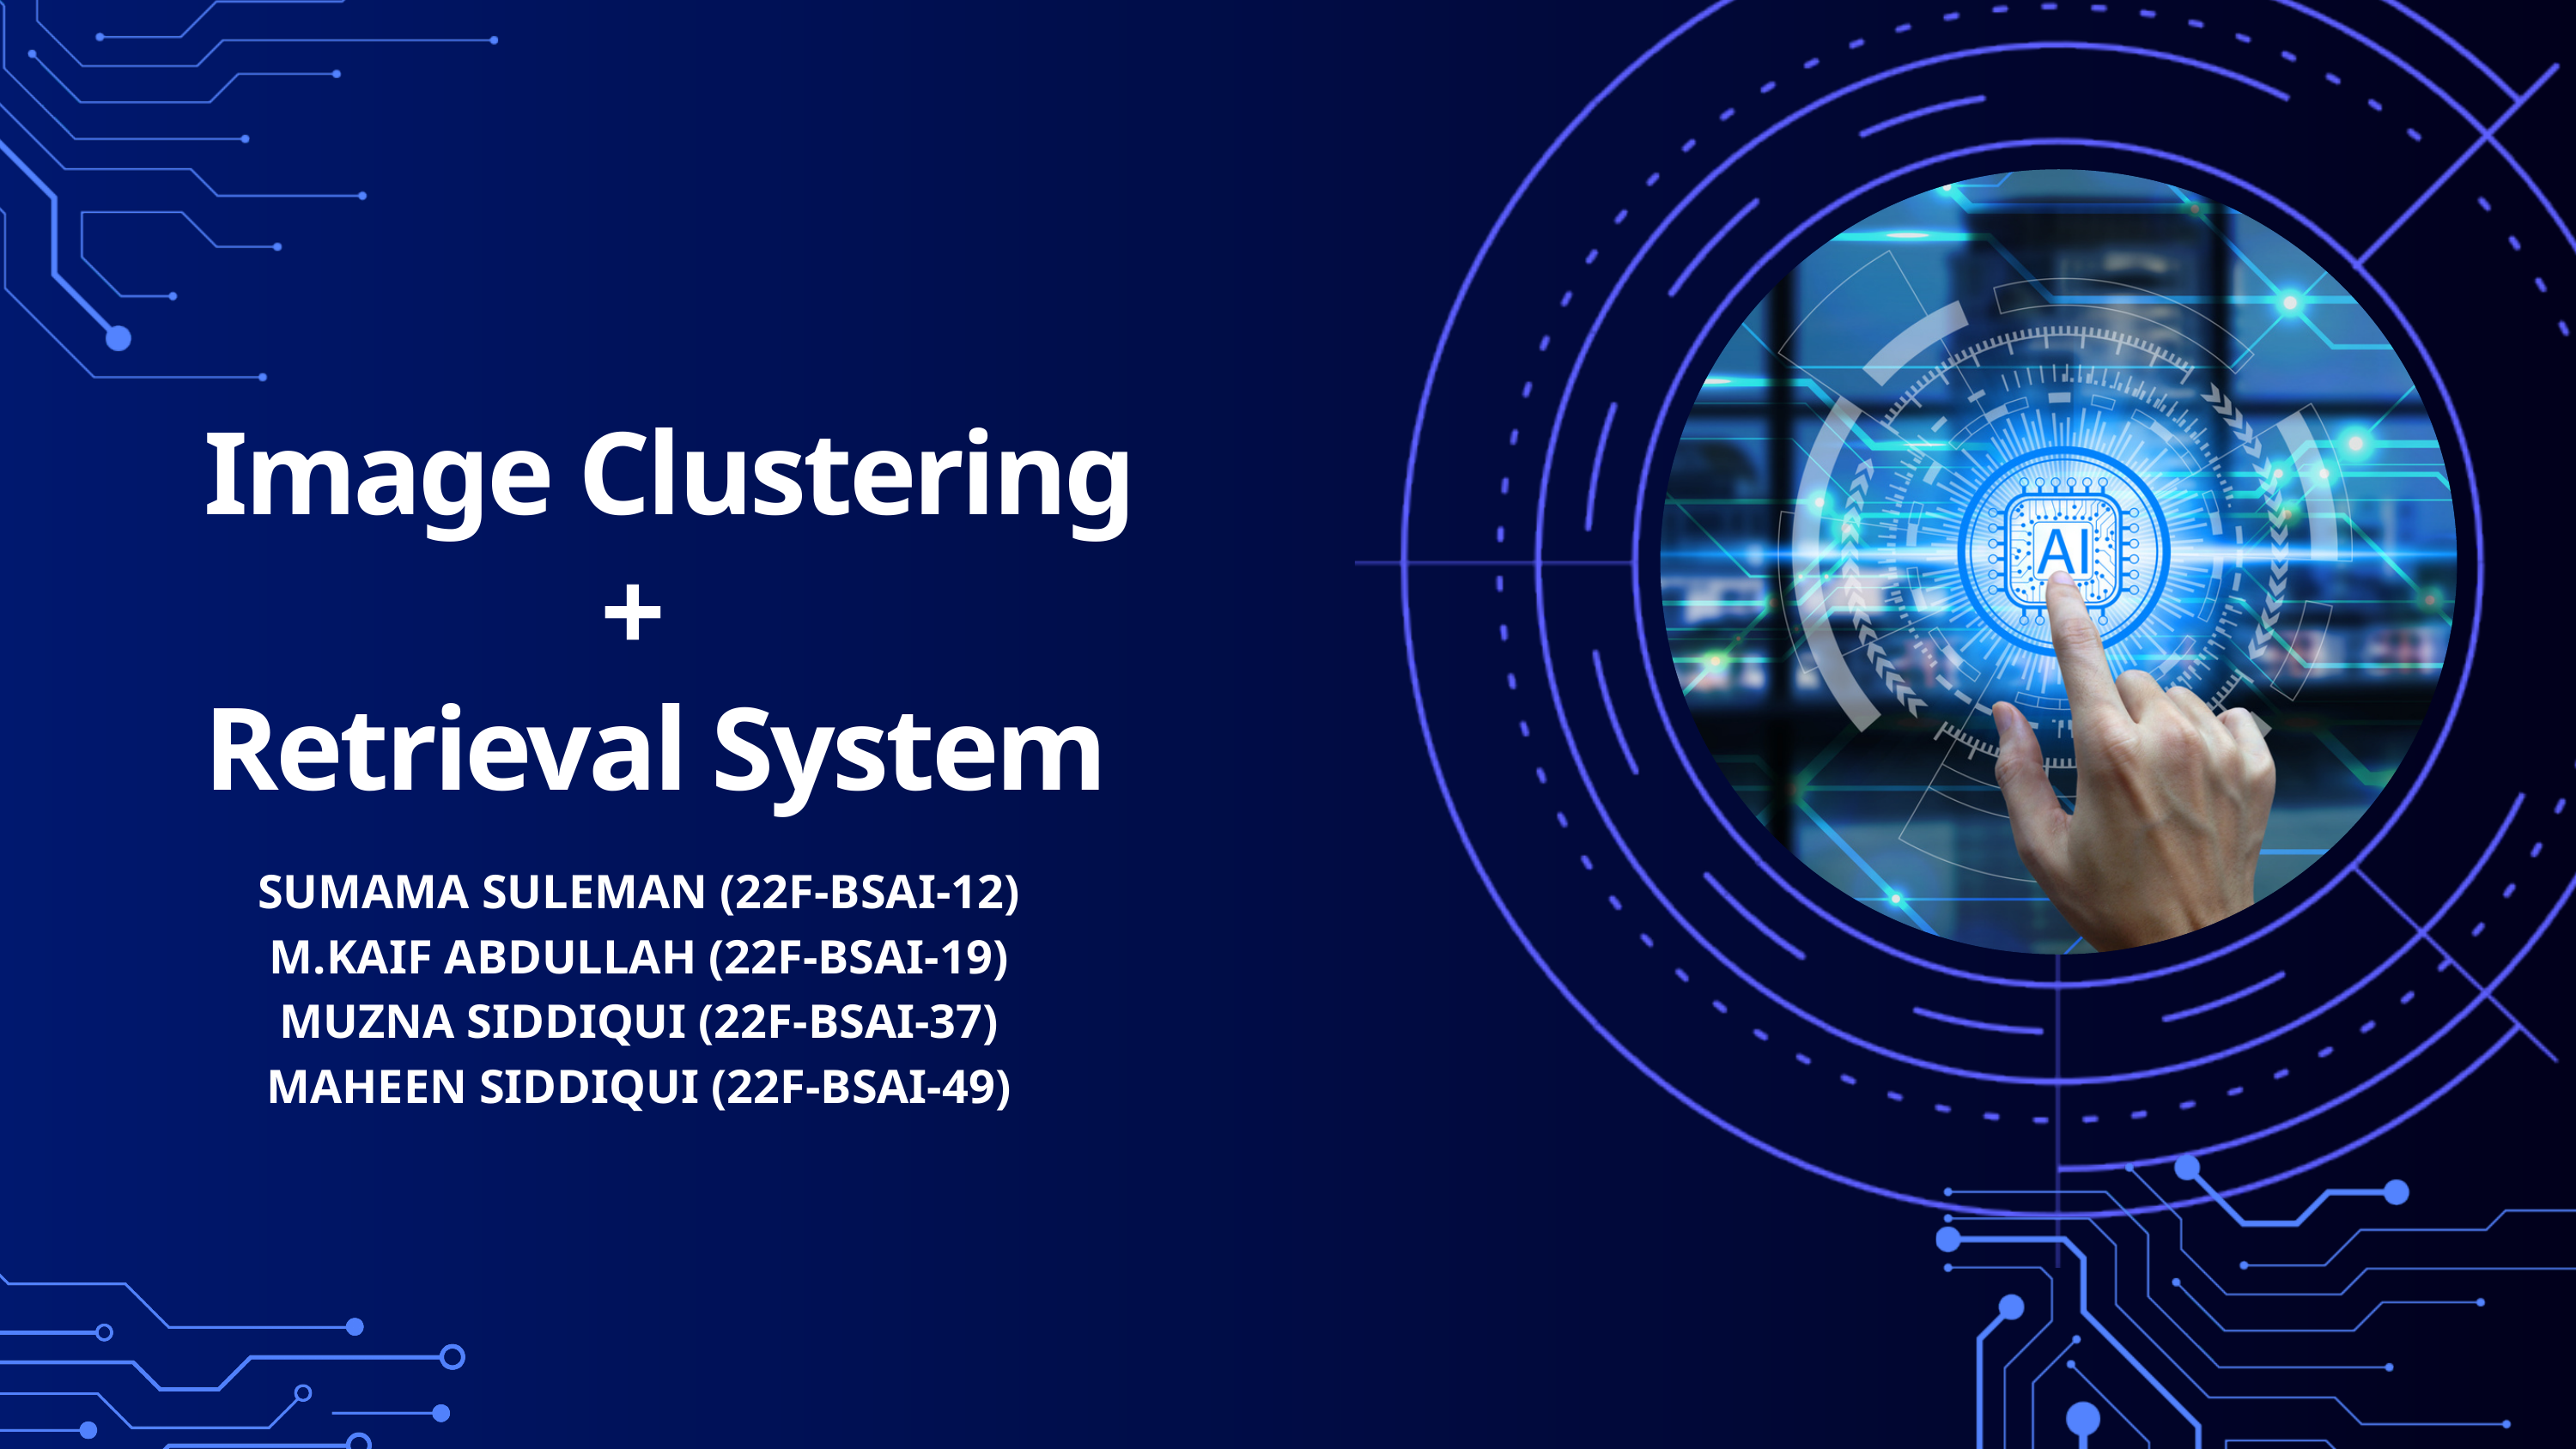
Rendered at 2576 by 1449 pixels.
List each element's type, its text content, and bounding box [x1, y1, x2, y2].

text_box [1935, 1154, 2576, 1449]
text_box [1354, 0, 2576, 1268]
text_box [0, 0, 499, 514]
text_box [0, 1203, 465, 1449]
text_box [1660, 168, 2458, 955]
text_box SUMAMA SULEMAN (22F-BSAI-12) M.KAIF ABDULLAH (22F-BSAI-19) MUZNA SIDDIQUI (22F-BSAI-37) MAHEEN SIDDIQUI (22F-BSAI-49) [149, 852, 1128, 1113]
text_box Image Clustering + Retrieval System [204, 399, 1230, 814]
